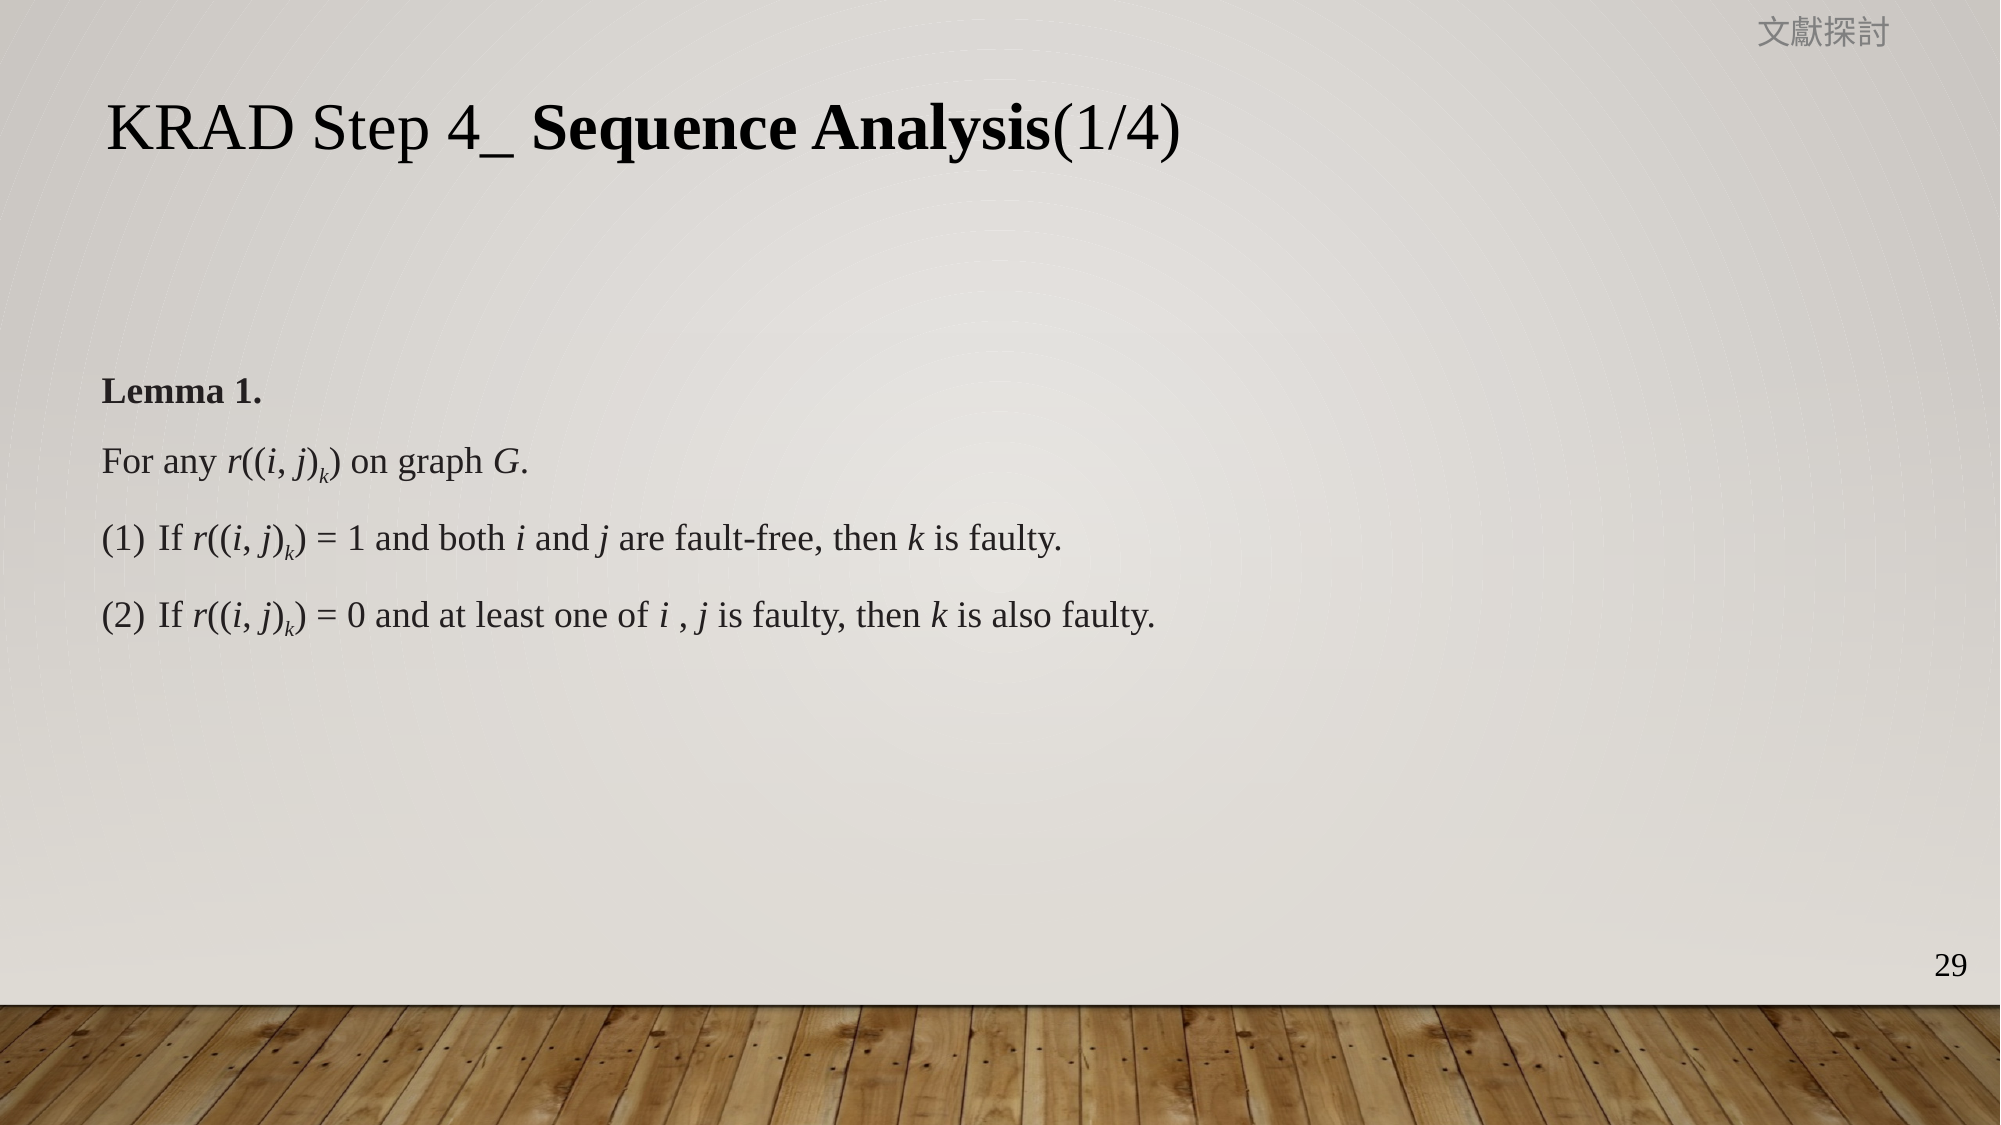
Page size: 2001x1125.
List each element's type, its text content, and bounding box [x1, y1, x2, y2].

picture [0, 1005, 2000, 1125]
text_box 文獻探討 [1665, 3, 1983, 59]
text_box KRAD Step 4_ Sequence Analysis(1/4) [91, 75, 1198, 170]
slide_number 29 [1910, 935, 1983, 996]
text_box Lemma 1. For any r((i, j)k) on graph G. If r((i, j)k) = 1 and both i and j are fault-free, then k is faulty. If r((i, j)k) = 0 and at least one of i , j is faulty, then k is also faulty. [86, 336, 1774, 649]
